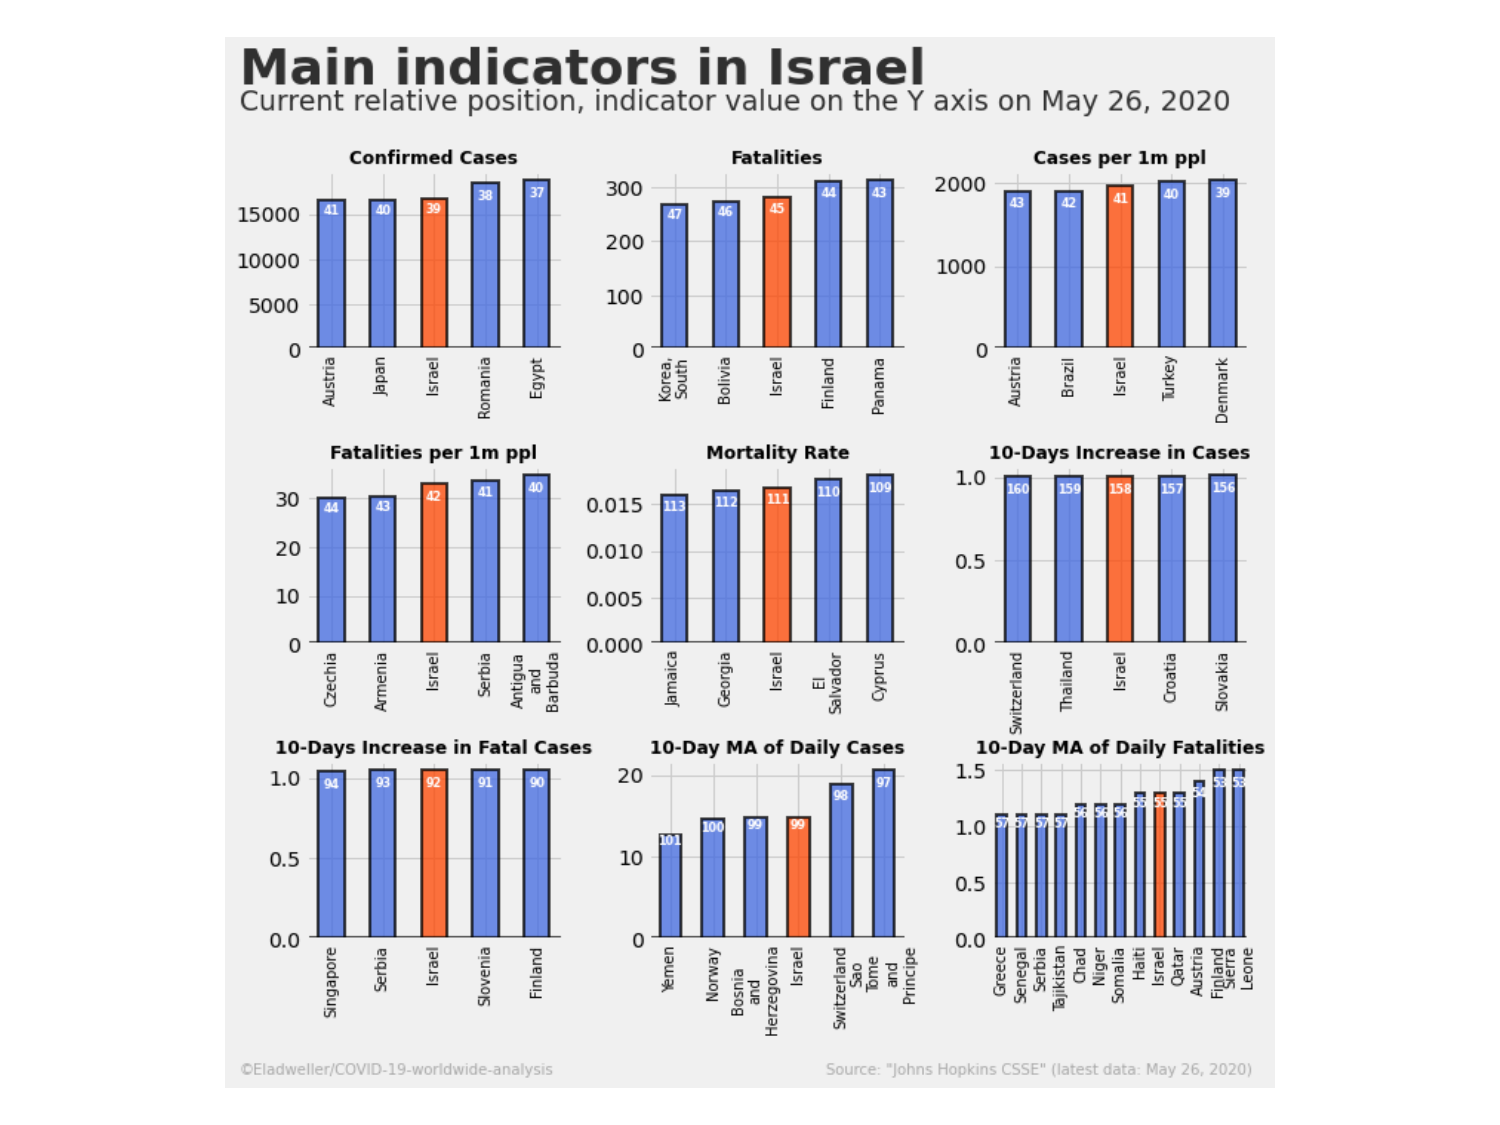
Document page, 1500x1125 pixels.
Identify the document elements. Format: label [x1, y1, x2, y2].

picture [224, 37, 1276, 1088]
